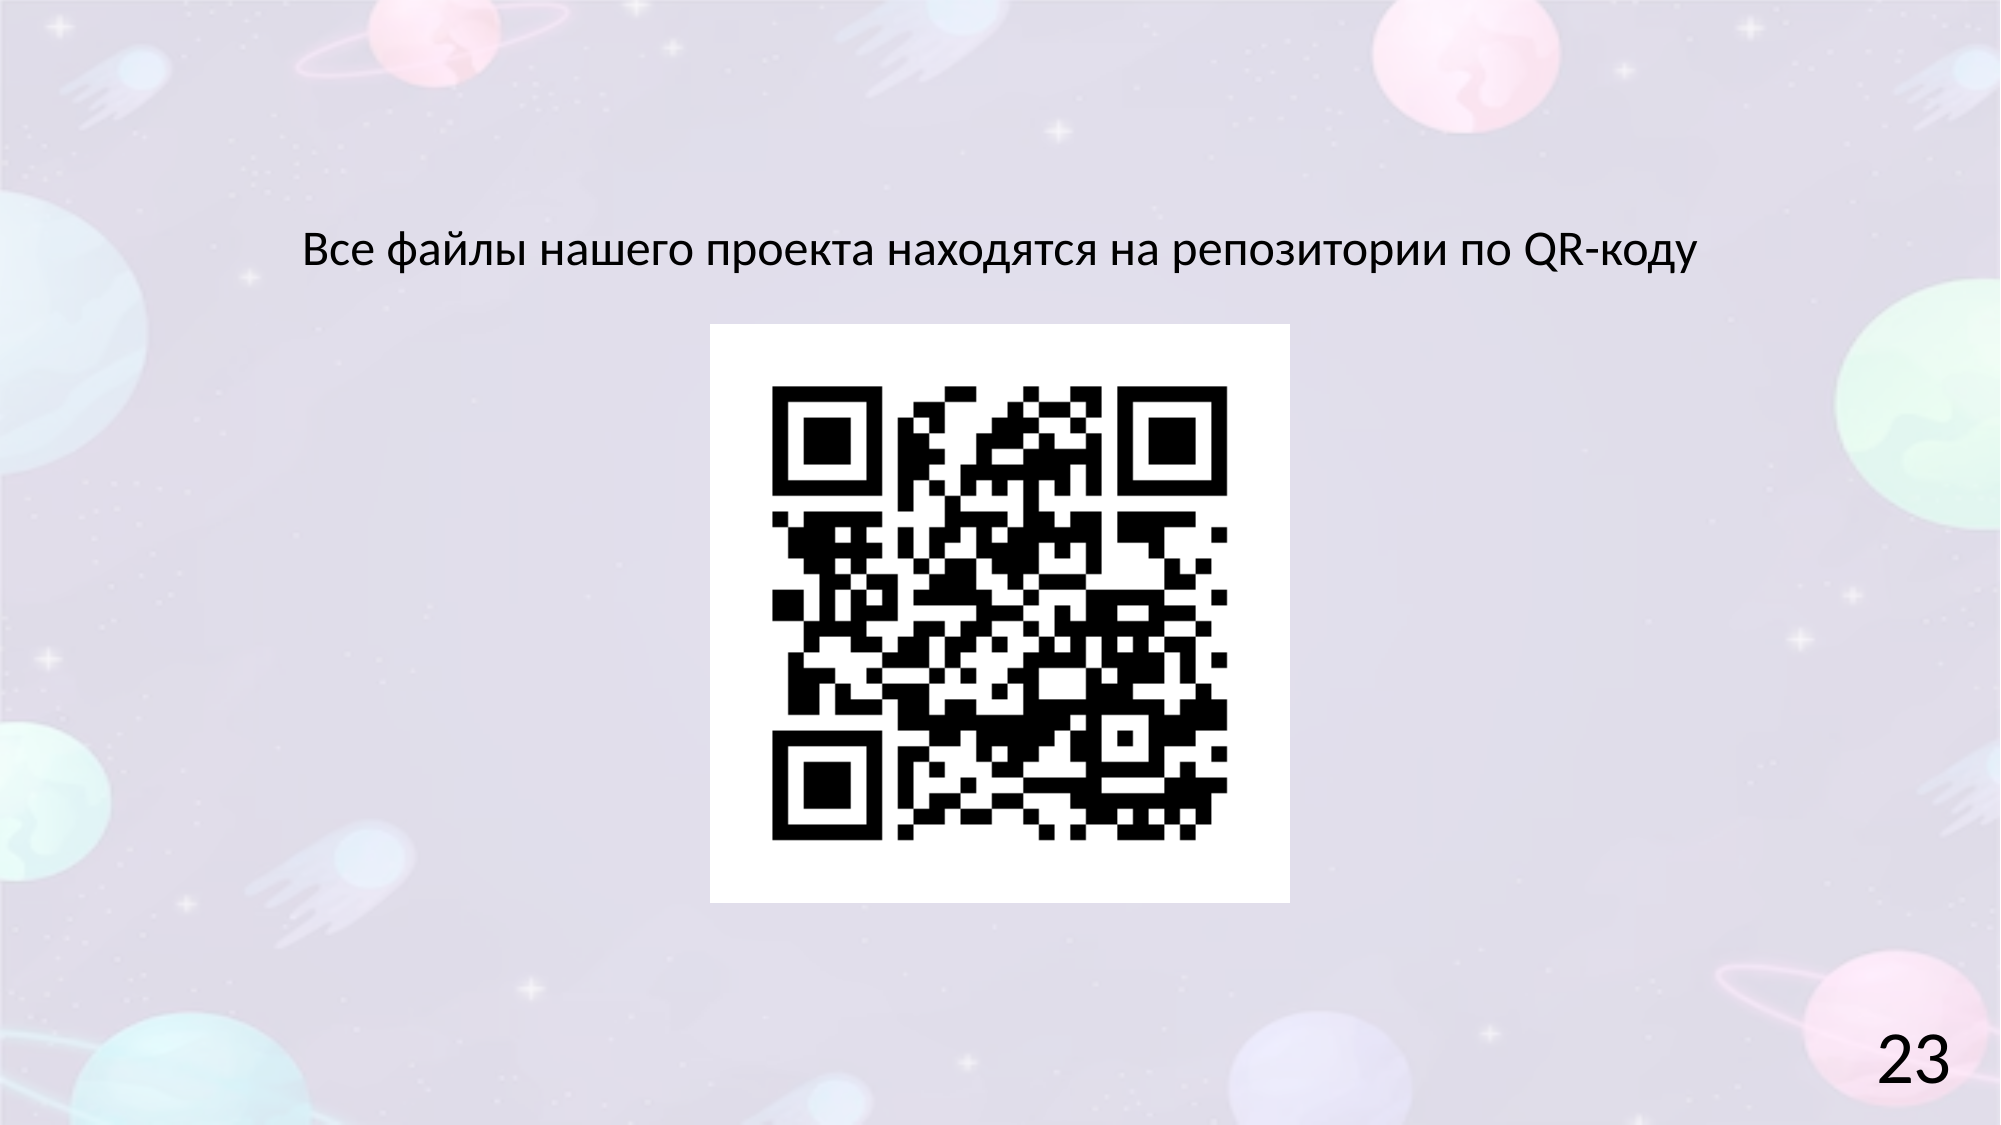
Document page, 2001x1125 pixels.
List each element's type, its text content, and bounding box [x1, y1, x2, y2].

text_box Все файлы нашего проекта находятся на репозитории по QR-коду [287, 207, 1713, 283]
picture [710, 324, 1290, 903]
text_box 23 [1861, 1001, 1967, 1106]
